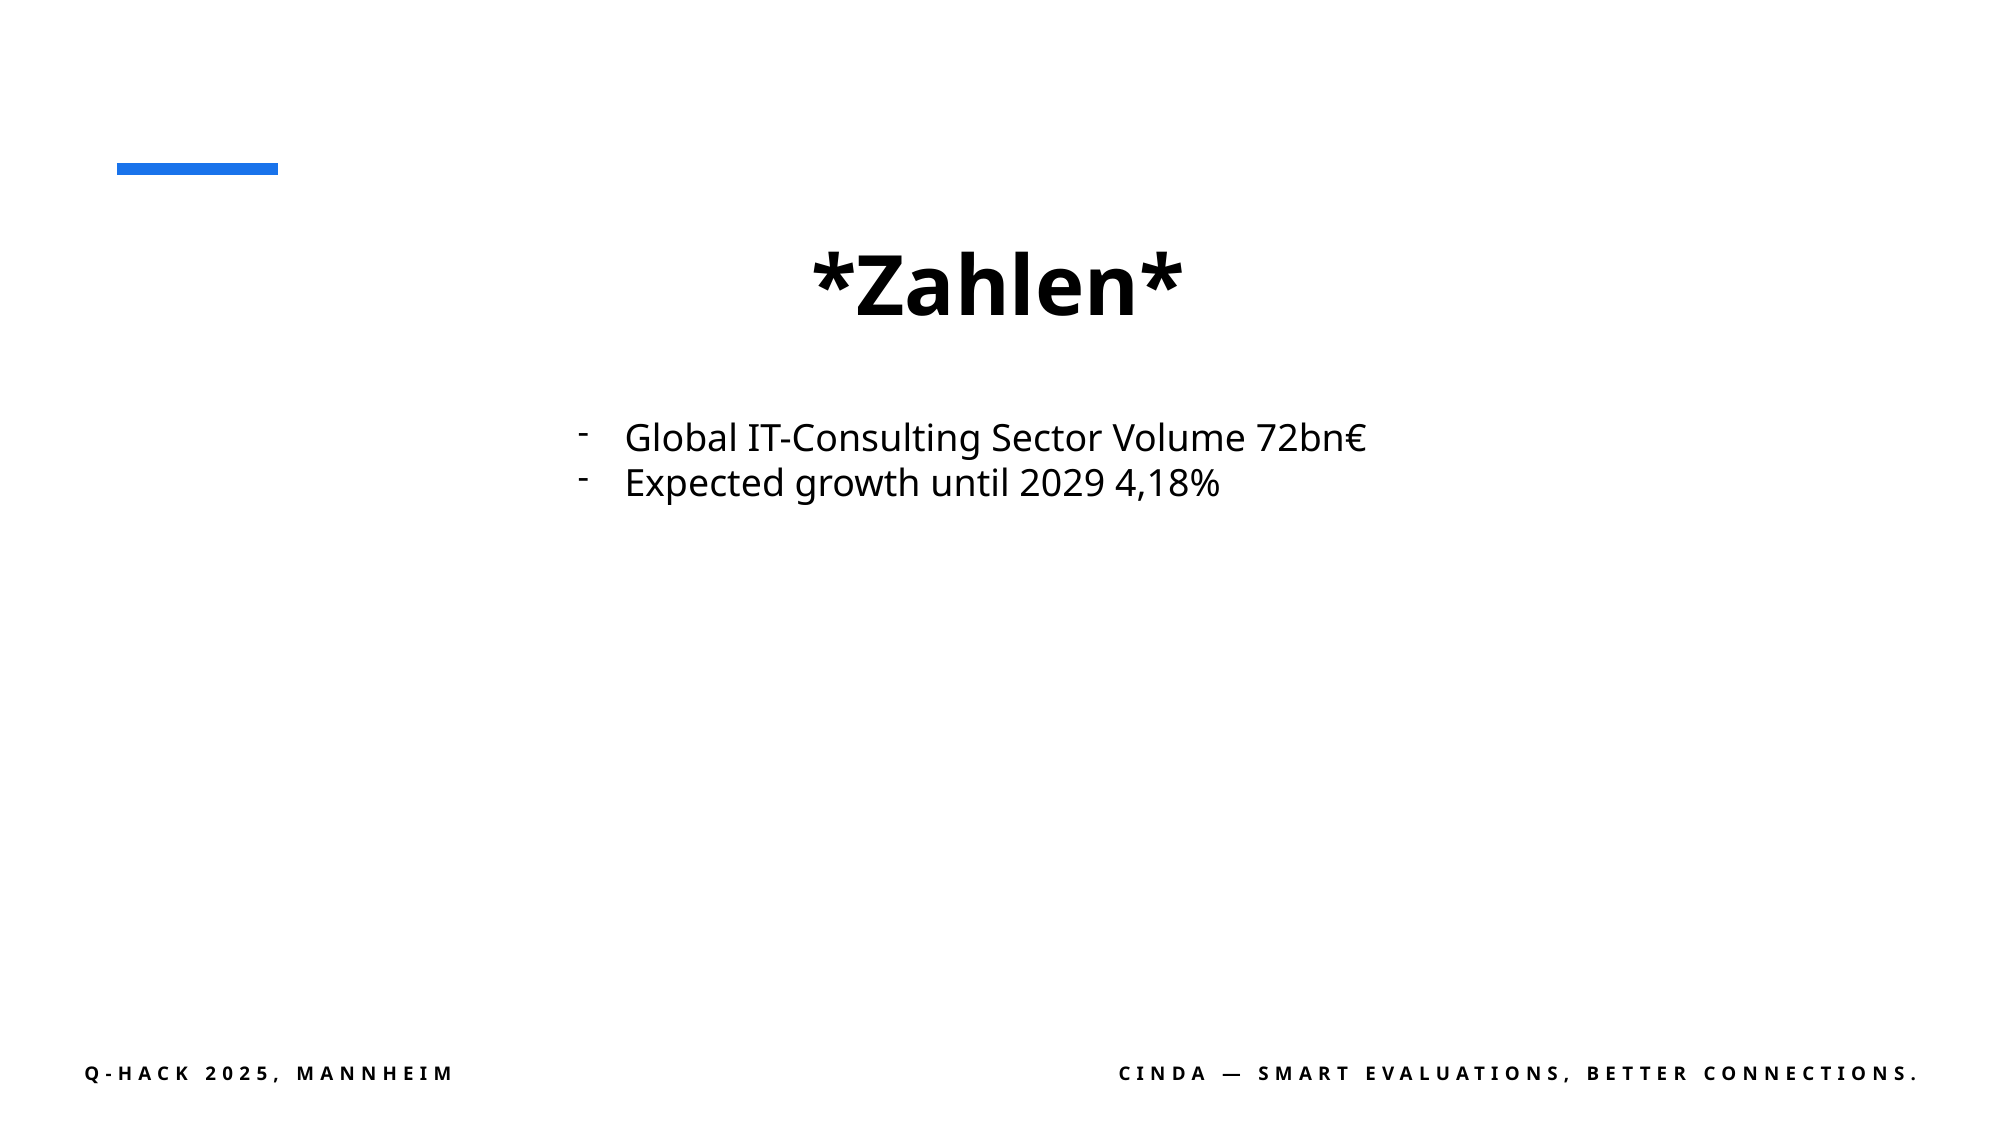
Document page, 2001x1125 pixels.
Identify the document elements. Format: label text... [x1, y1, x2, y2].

title *Zahlen* [105, 224, 1892, 405]
text_box Q-hack 2025, mannheim [69, 1042, 940, 1103]
footer cinda — smart evaluations, better connections. [1060, 1042, 1931, 1103]
text_box Global IT-Consulting Sector Volume 72bn€ Expected growth until 2029 4,18% [562, 405, 1435, 511]
